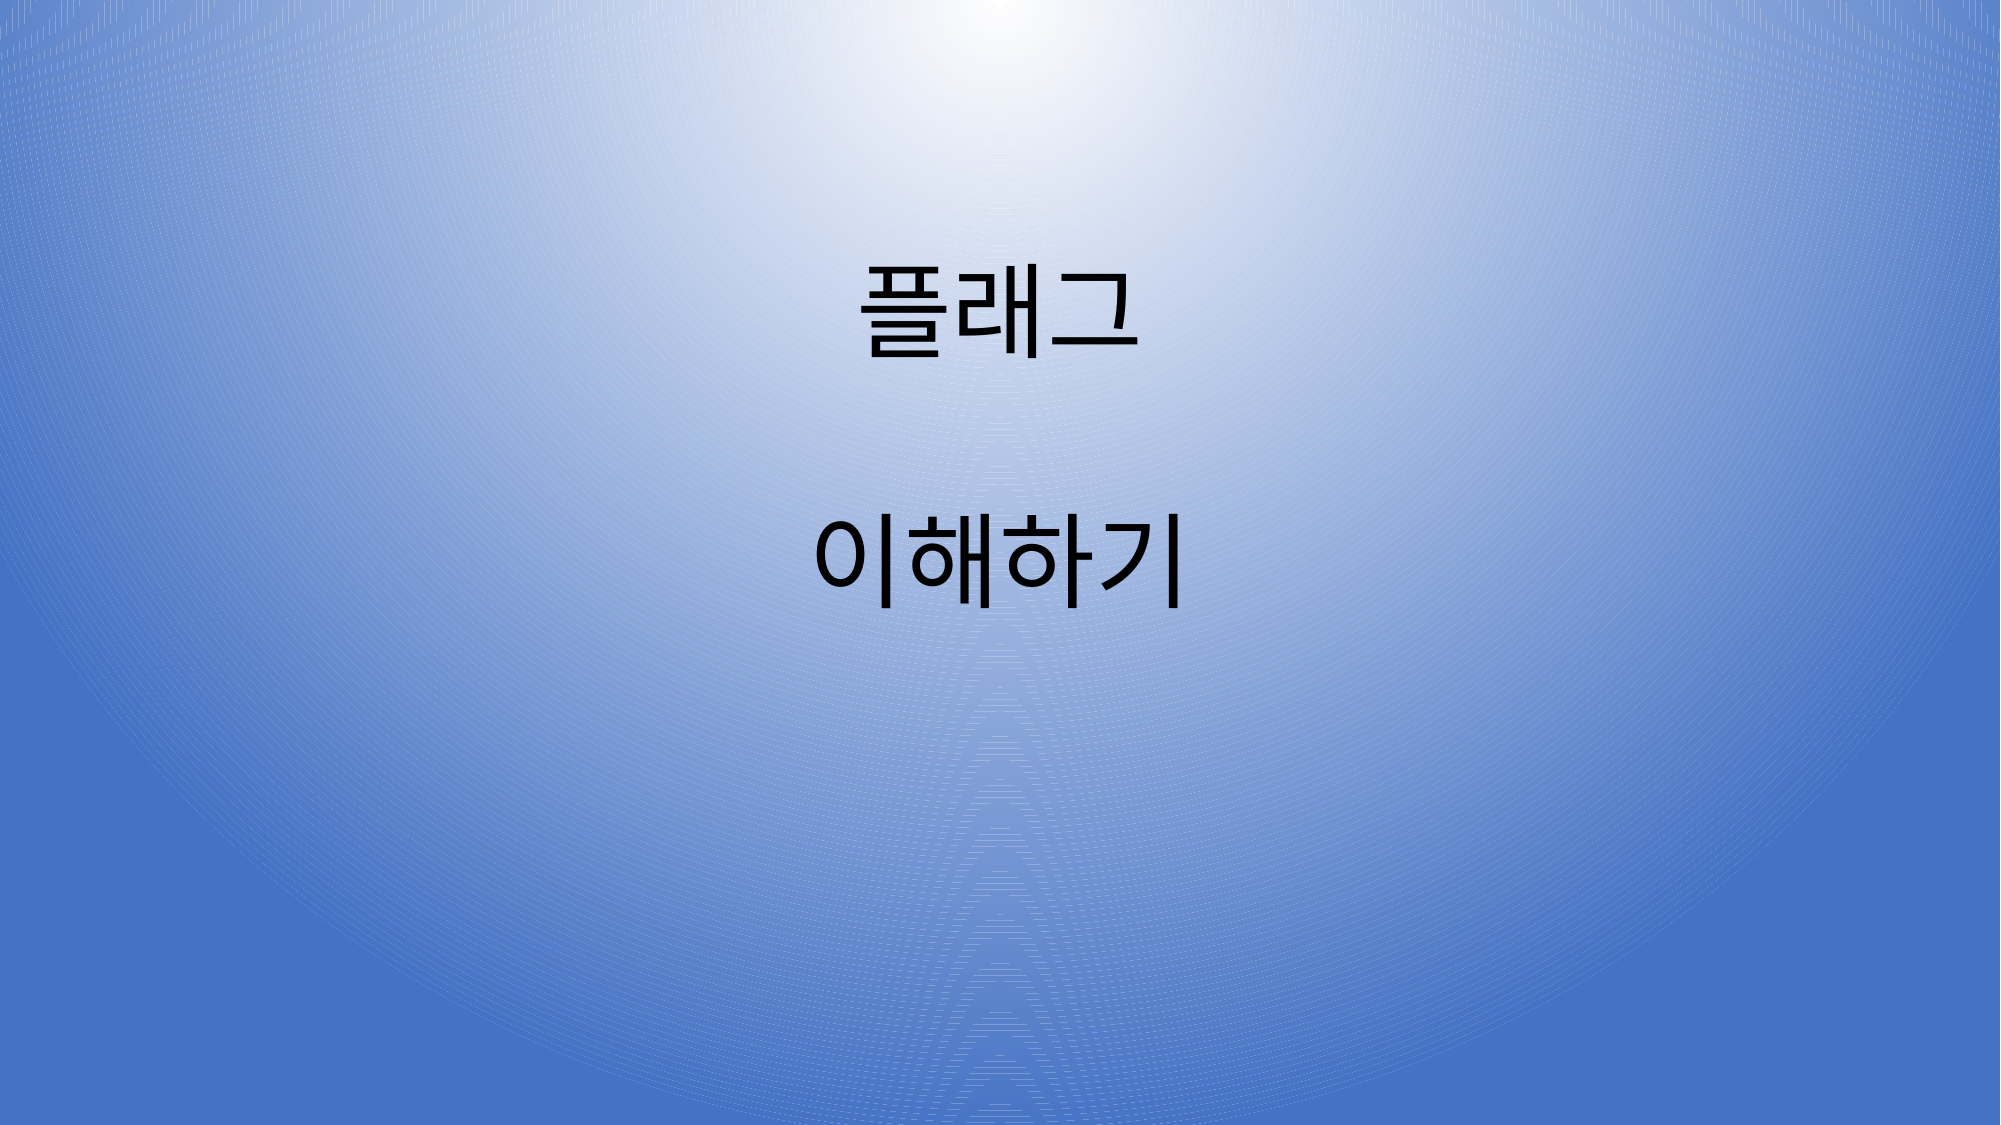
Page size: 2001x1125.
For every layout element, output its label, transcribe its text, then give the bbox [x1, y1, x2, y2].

text_box 플래그 이해하기 [443, 239, 1557, 629]
